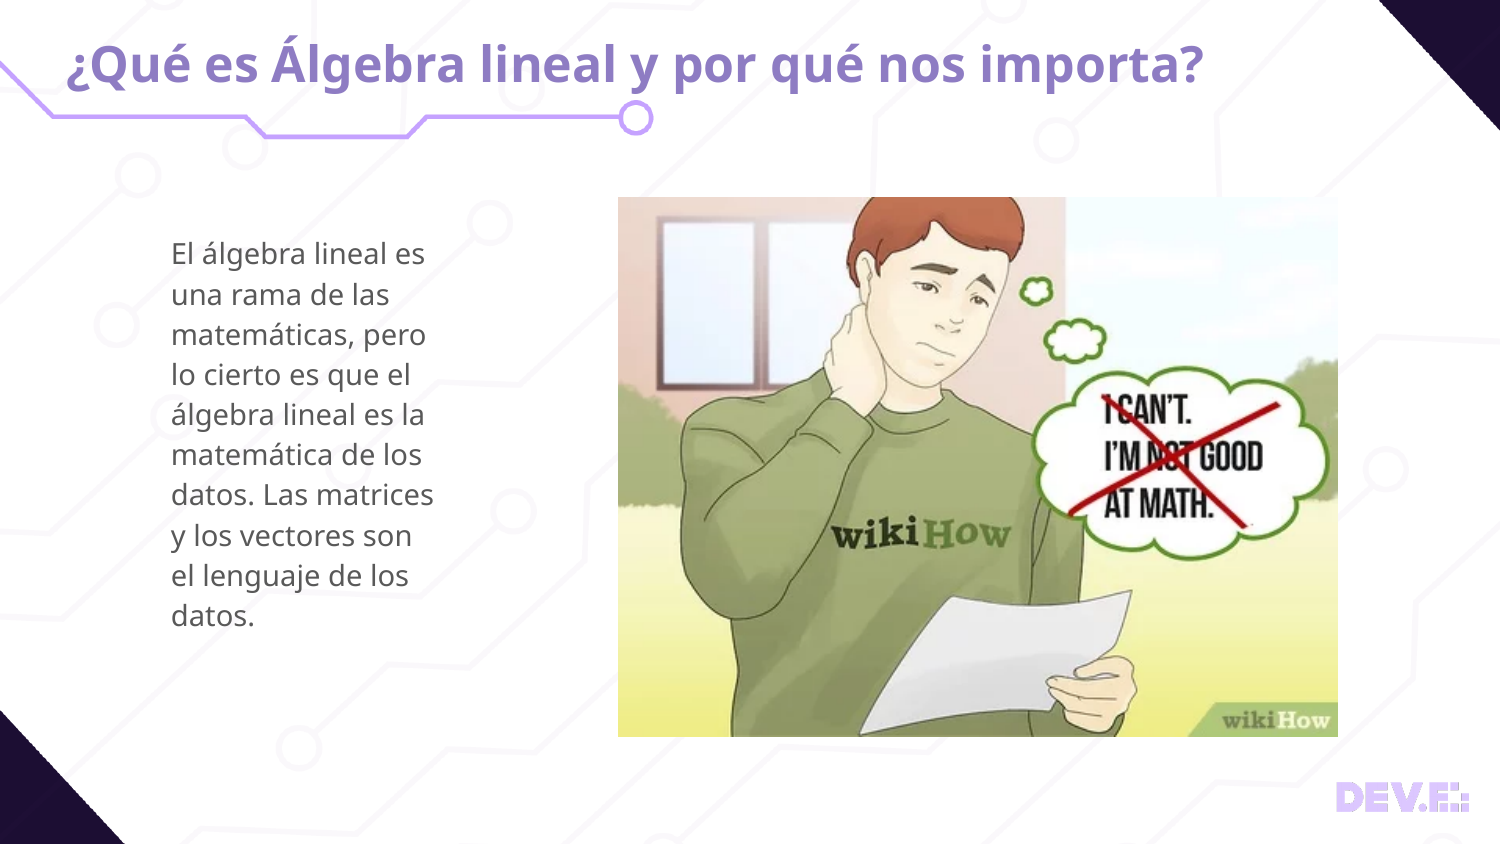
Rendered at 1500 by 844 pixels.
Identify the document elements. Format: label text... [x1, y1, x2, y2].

list El álgebra lineal es una rama de las matemáticas, pero lo cierto es que el álgebra lineal es la matemática de los datos. Las matrices y los vectores son el lenguaje de los datos. [155, 215, 452, 391]
picture [0, 0, 1500, 844]
title ¿Qué es Álgebra lineal y por qué nos importa? [51, 17, 1449, 112]
